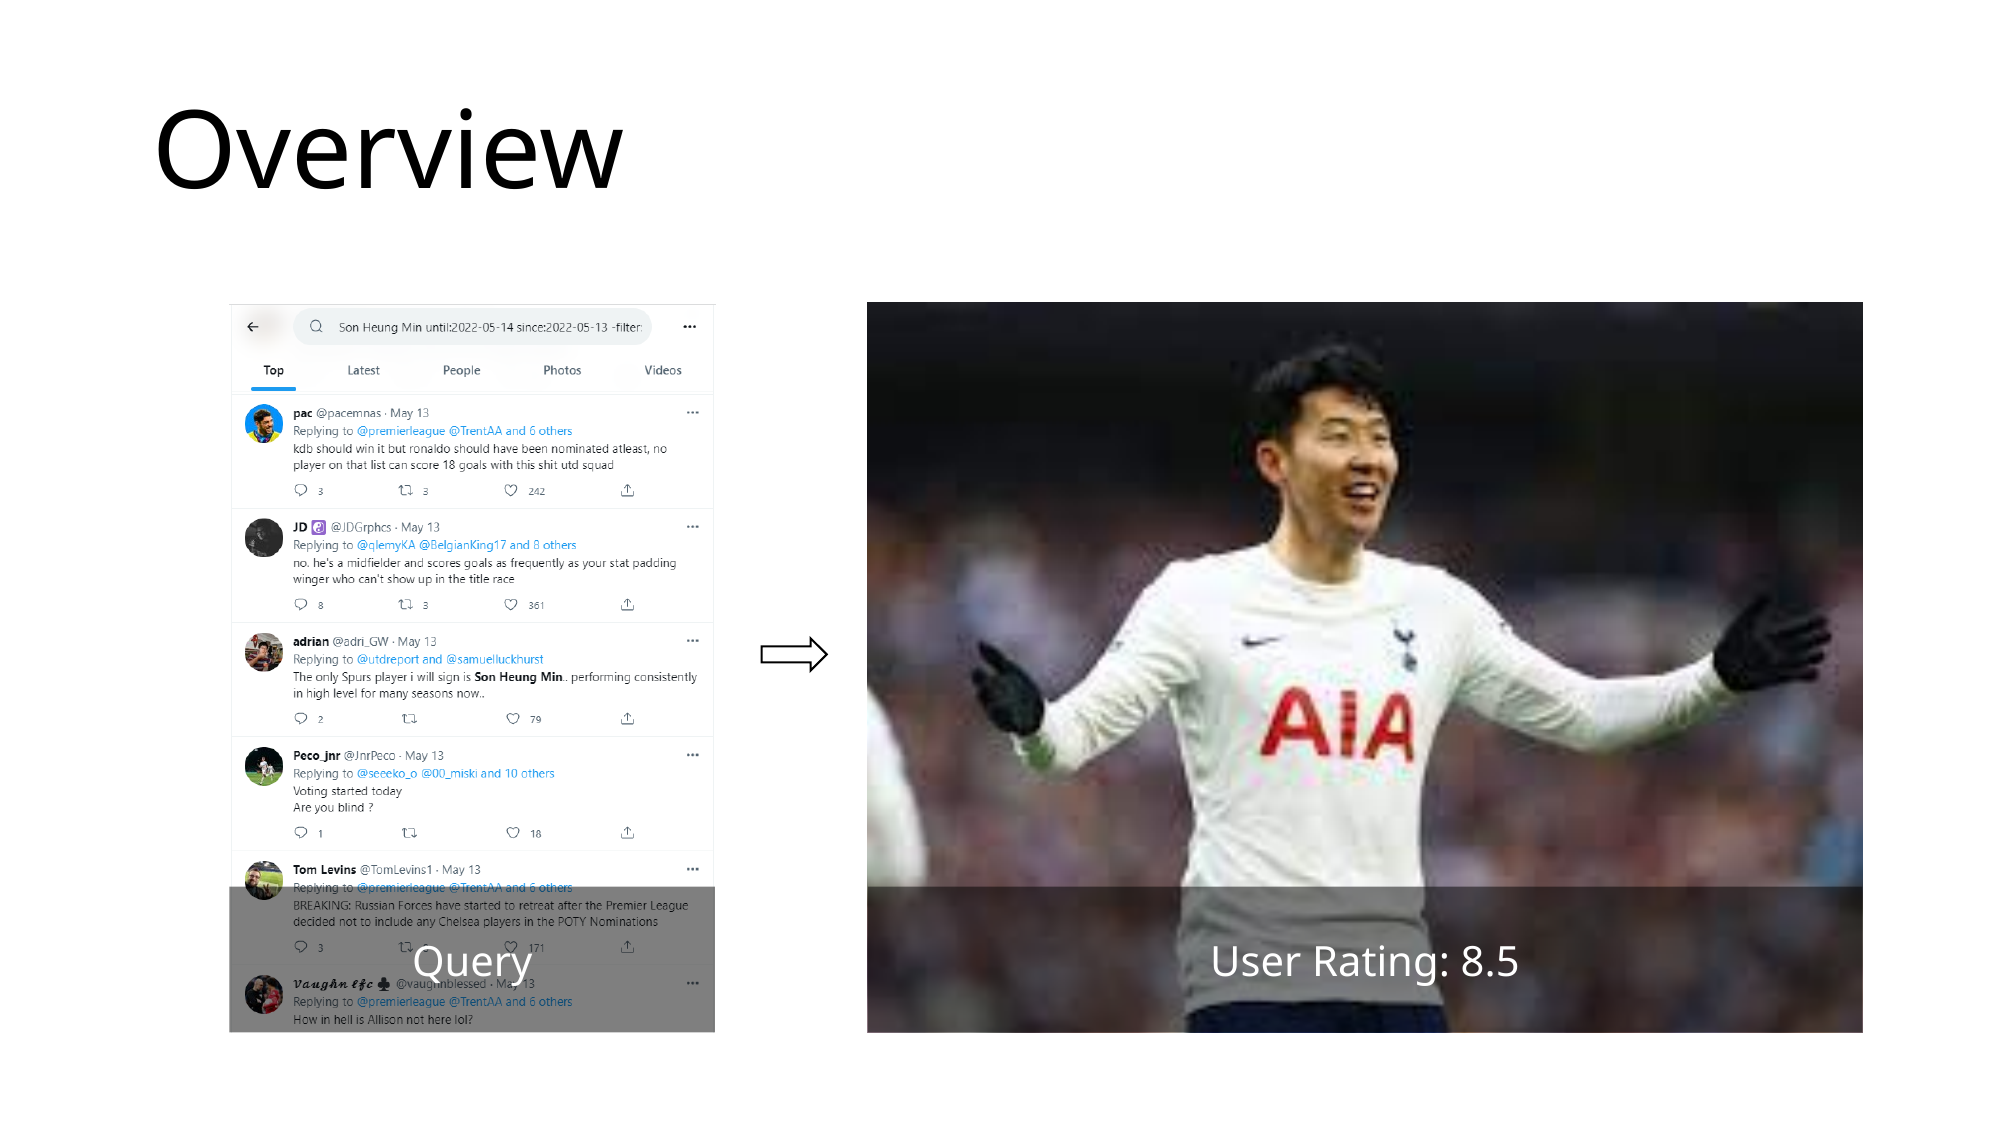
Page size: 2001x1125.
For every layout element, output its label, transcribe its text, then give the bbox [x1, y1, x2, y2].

text_box [760, 635, 829, 674]
picture [867, 302, 1863, 1033]
picture [229, 302, 716, 1033]
title Overview [137, 30, 1863, 278]
